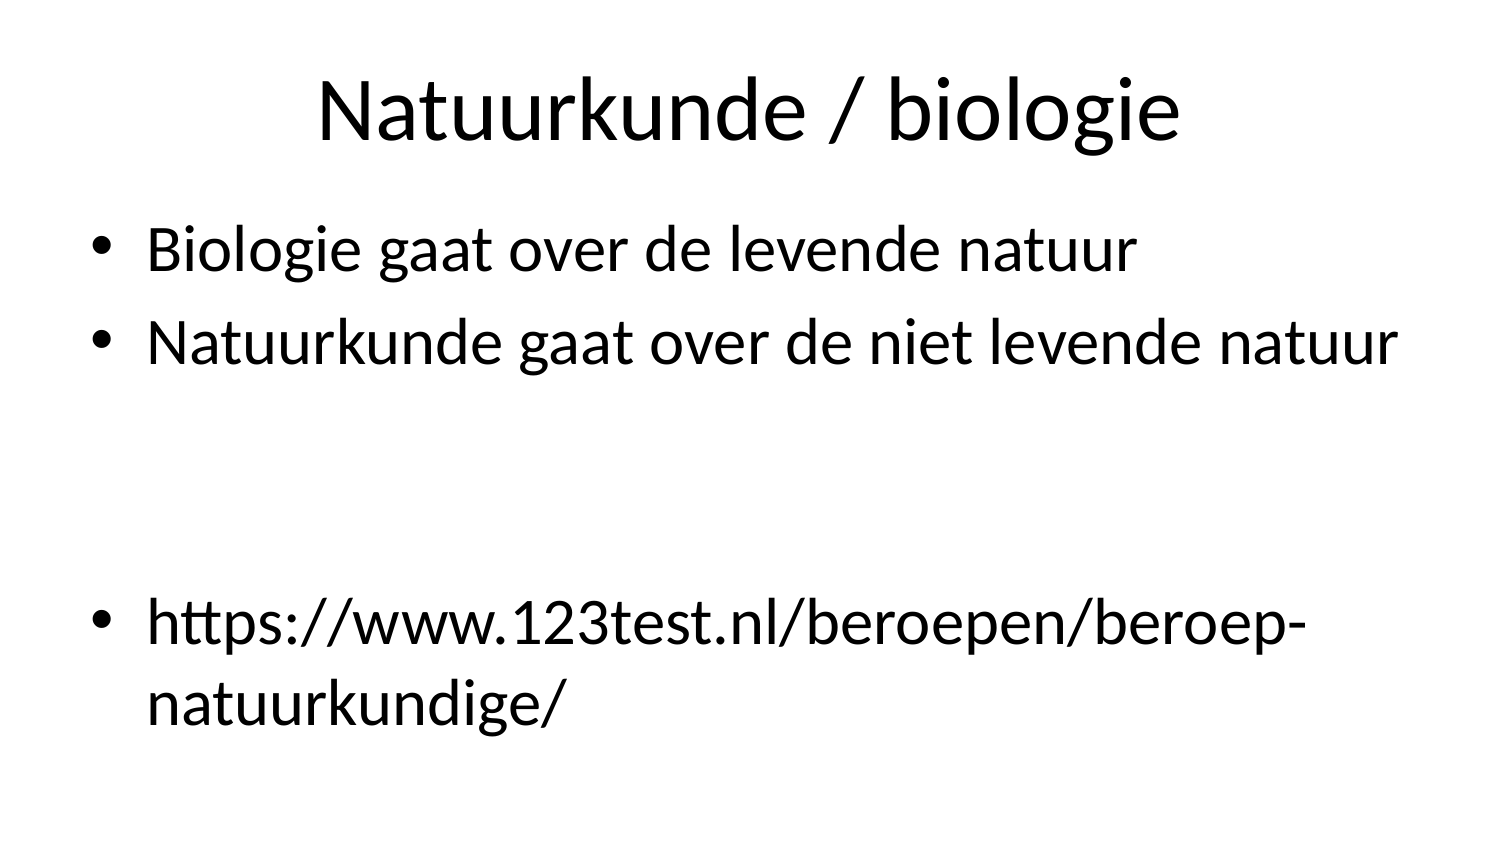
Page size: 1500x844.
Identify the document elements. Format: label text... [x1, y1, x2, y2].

list Biologie gaat over de levende natuur Natuurkunde gaat over de niet levende natuur https://www.123test.nl/beroepen/beroep-natuurkundige/ [75, 196, 1425, 754]
title Natuurkunde / biologie [75, 33, 1425, 175]
